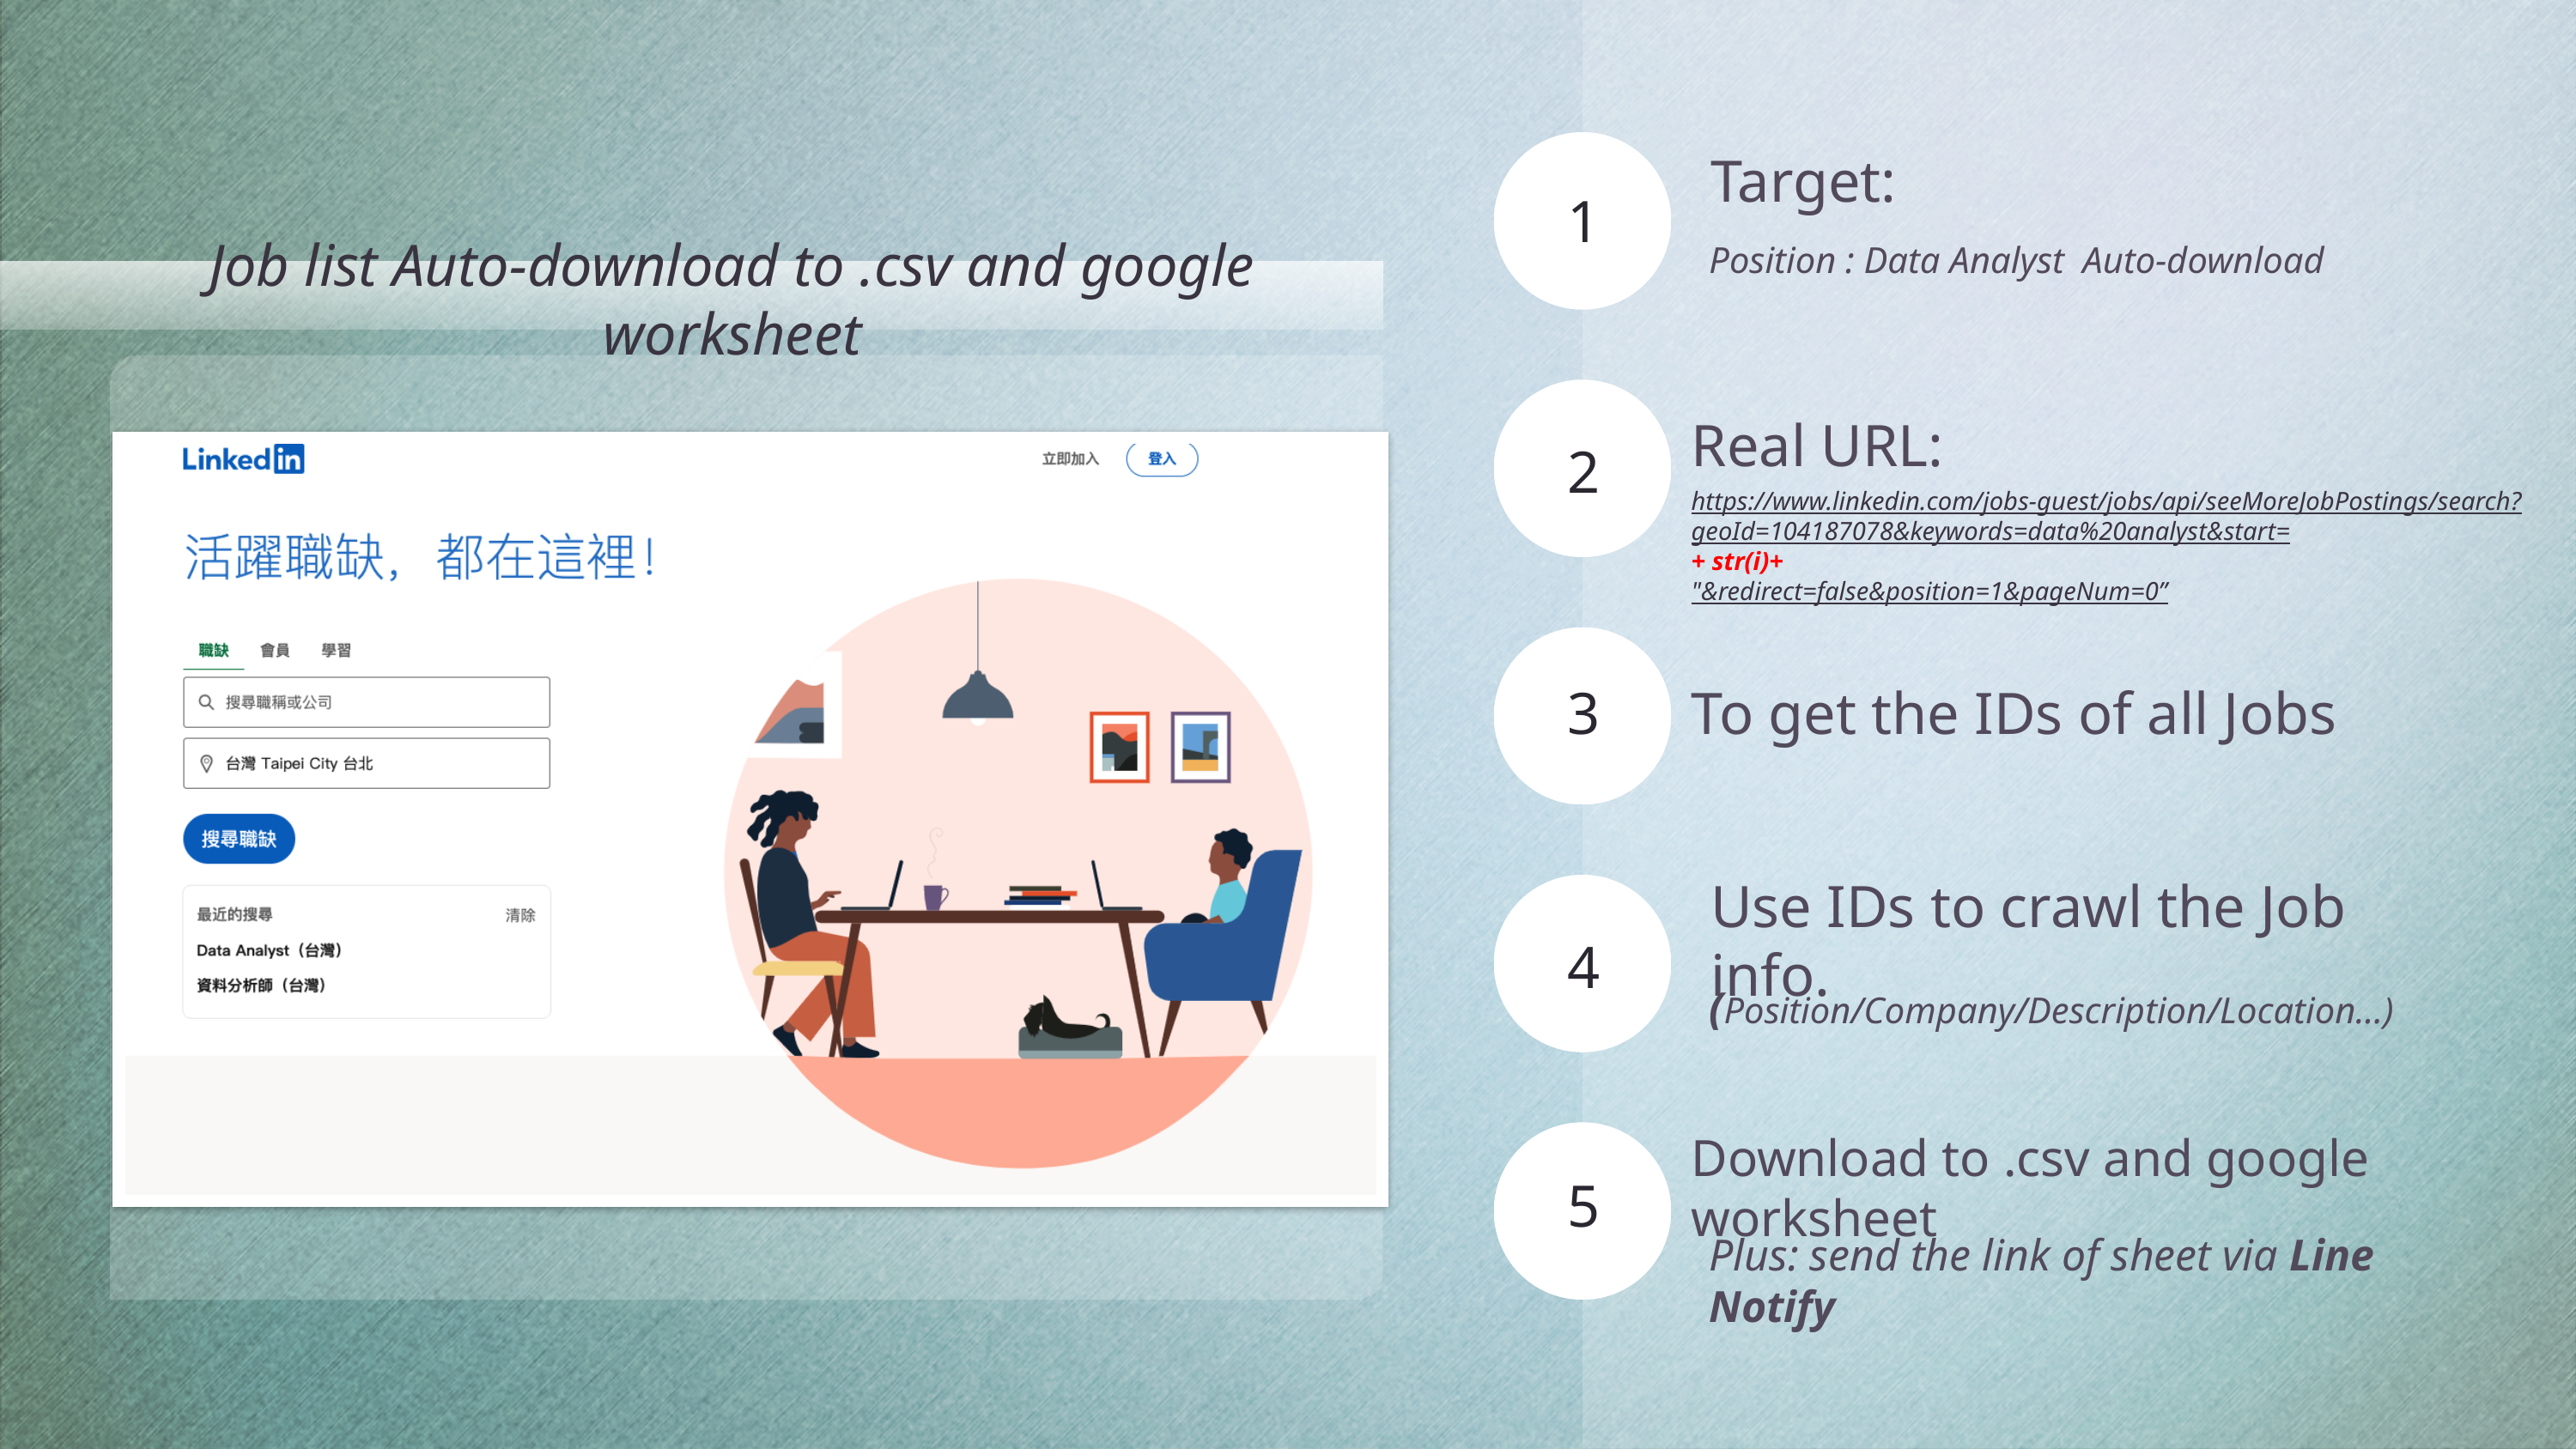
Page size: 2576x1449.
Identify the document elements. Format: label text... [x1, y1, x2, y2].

picture [0, 0, 1583, 1449]
list To get the IDs of all Jobs [1668, 643, 2557, 780]
list Position : Data Analyst Auto-download [1686, 226, 2484, 307]
text_box 2 [1554, 429, 1633, 512]
text_box 1 [1554, 178, 1633, 260]
text_box 4 [1554, 925, 1633, 1006]
list https://www.linkedin.com/jobs-guest/jobs/api/seeMoreJobPostings/search?geoId=104187078&keywords=data%20analyst&start= + str(i)+ "&redirect=false&position=1&pageNum=0” [1668, 474, 2557, 643]
list Download to .csv and google worksheet [1668, 1119, 2576, 1255]
text_box 5 [1554, 1163, 1633, 1245]
list Use IDs to crawl the Job info. [1687, 870, 2478, 968]
text_box 3 [1554, 670, 1633, 752]
list Plus: send the link of sheet via Line Notify [1686, 1216, 2484, 1297]
list Job list Auto-download to .csv and google worksheet [95, 253, 1370, 342]
list Real URL: [1668, 376, 2557, 474]
list Target: [1687, 128, 2576, 264]
list (Position/Company/Description/Location…) [1686, 968, 2484, 1050]
